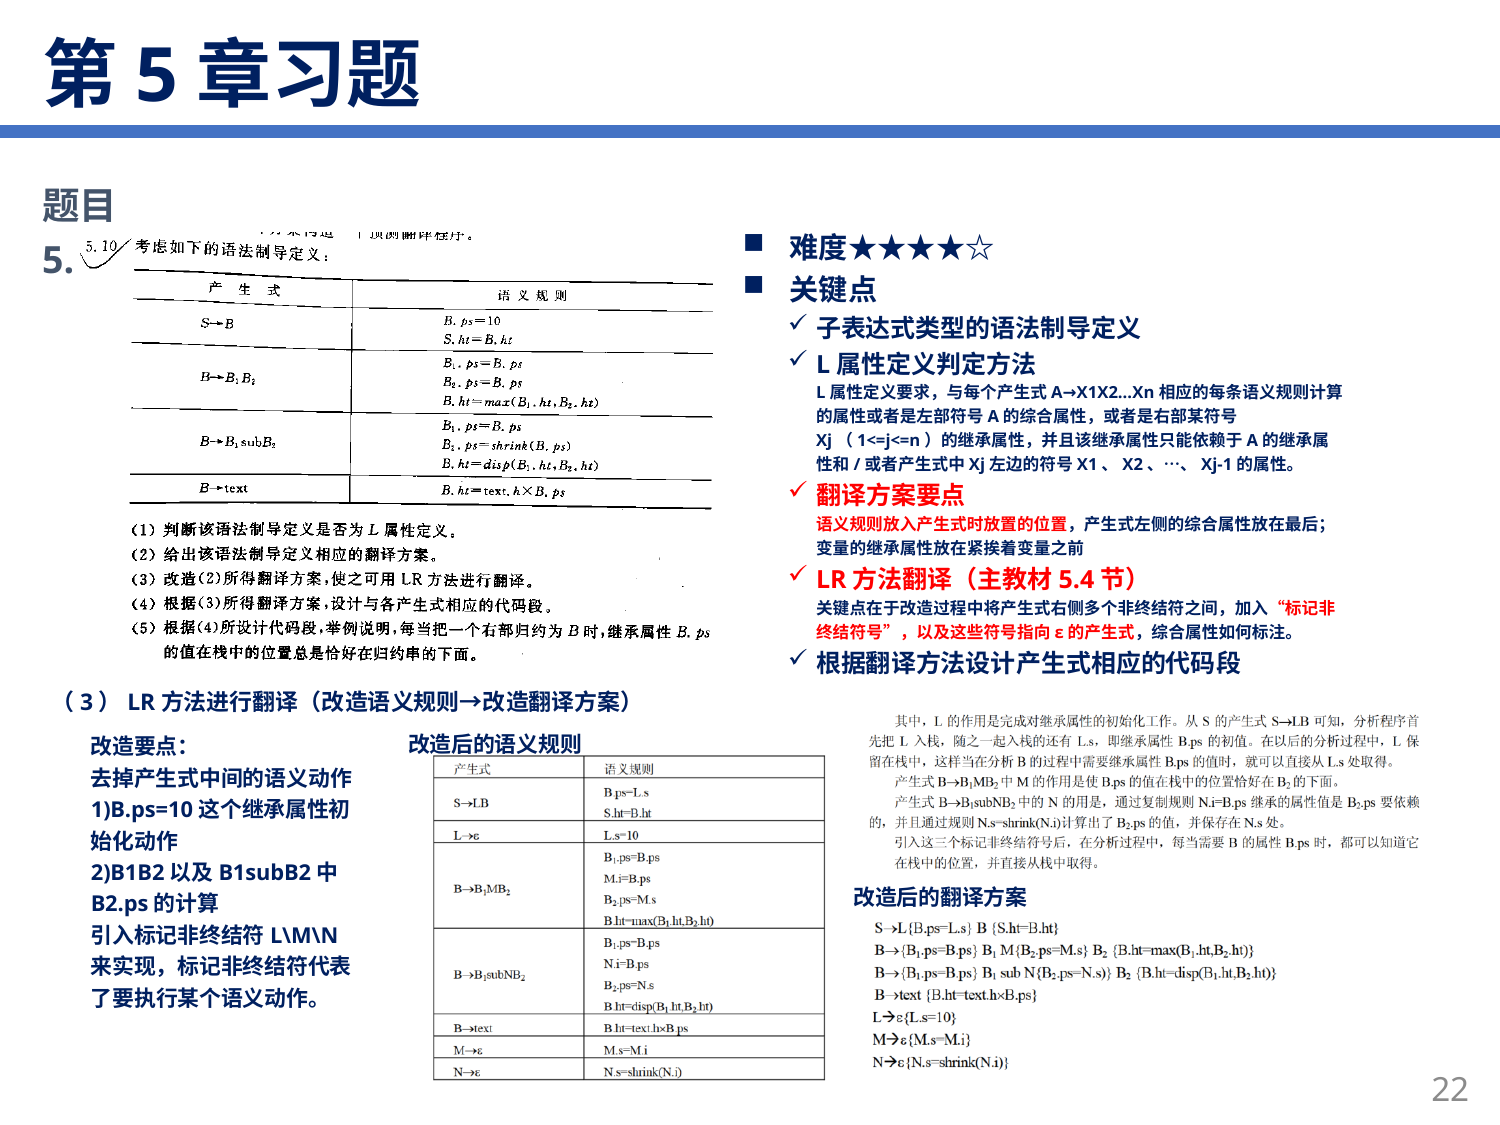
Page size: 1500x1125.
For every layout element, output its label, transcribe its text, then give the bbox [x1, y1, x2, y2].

text_box （3）LR方法进行翻译（改造语义规则→改造翻译方案） [36, 679, 660, 747]
picture [74, 232, 722, 663]
picture [867, 916, 1284, 1076]
picture [429, 752, 828, 1082]
title 第5章习题 [27, 23, 1471, 132]
text_box 改造后的翻译方案 [828, 871, 1094, 918]
text_box 题目5.1、5.4、5.5（1）、5.8、5.10 [27, 166, 729, 289]
picture [859, 705, 1428, 872]
text_box 改造要点： 去掉产生式中间的语义动作 1)B.ps=10这个继承属性初始化动作 2)B1B2以及B1subB2中B2.ps的计算 引入标记非终结符L\M\N来实现，标记非终结符代表了要执行某个语义动作。 [76, 720, 376, 1050]
slide_number 22 [1407, 1065, 1485, 1118]
text_box 难度★★★★☆ 关键点 子表达式类型的语法制导定义 L属性定义判定方法 L属性定义要求，与每个产生式A→X1X2…Xn相应的每条语义规则计算的属性或者是左部符号A的综合属性，或者是右部某符号Xj（1<=j<=n）的继承属性，并且该继承属性只能依赖于A的继承属性和/或者产生式中Xj左边的符号X1、X2、…、Xj-1的属性。 翻译方案要点 语义规则放入产生式时放置的位置，产生式左侧的综合属性放在最后；变量的继承属性放在紧挨着变量之前 LR方法翻译（主教材5.4节） 关键点在于改造过程中将产生式右侧多个非终结符之间，加入“标记非终结符号”，以及这些符号指向ɛ的产生式，综合属性如何标注。 根据翻译方法设计产生式相应的代码段 [728, 215, 1359, 829]
text_box 改造后的语义规则 [348, 718, 649, 765]
